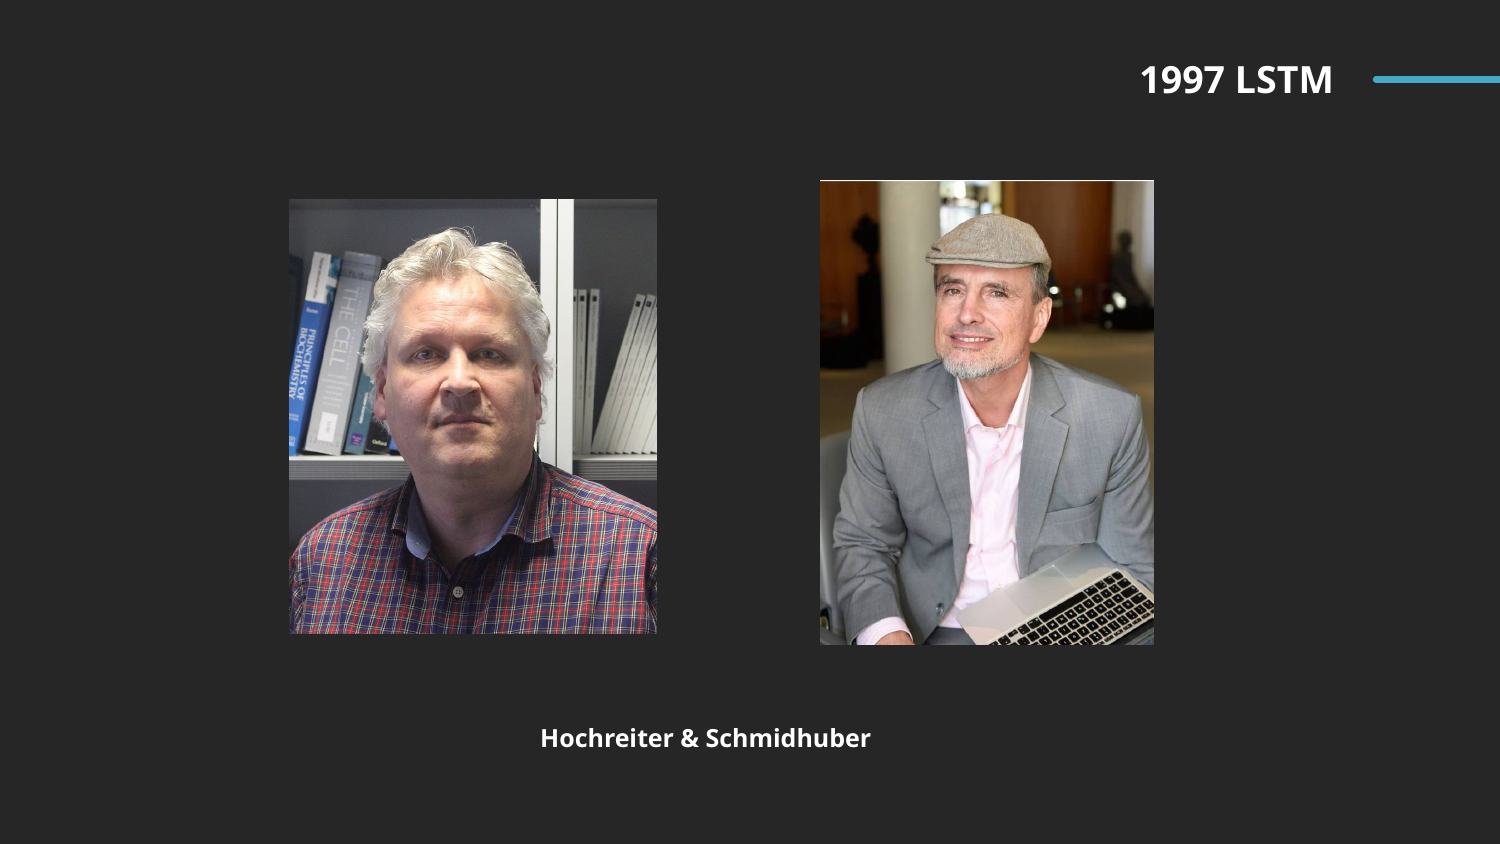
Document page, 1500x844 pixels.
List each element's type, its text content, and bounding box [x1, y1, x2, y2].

text_box 1997 LSTM [1124, 49, 1350, 109]
text_box Hochreiter & Schmidhuber [525, 715, 1500, 761]
picture [820, 180, 1154, 645]
picture [288, 199, 658, 634]
